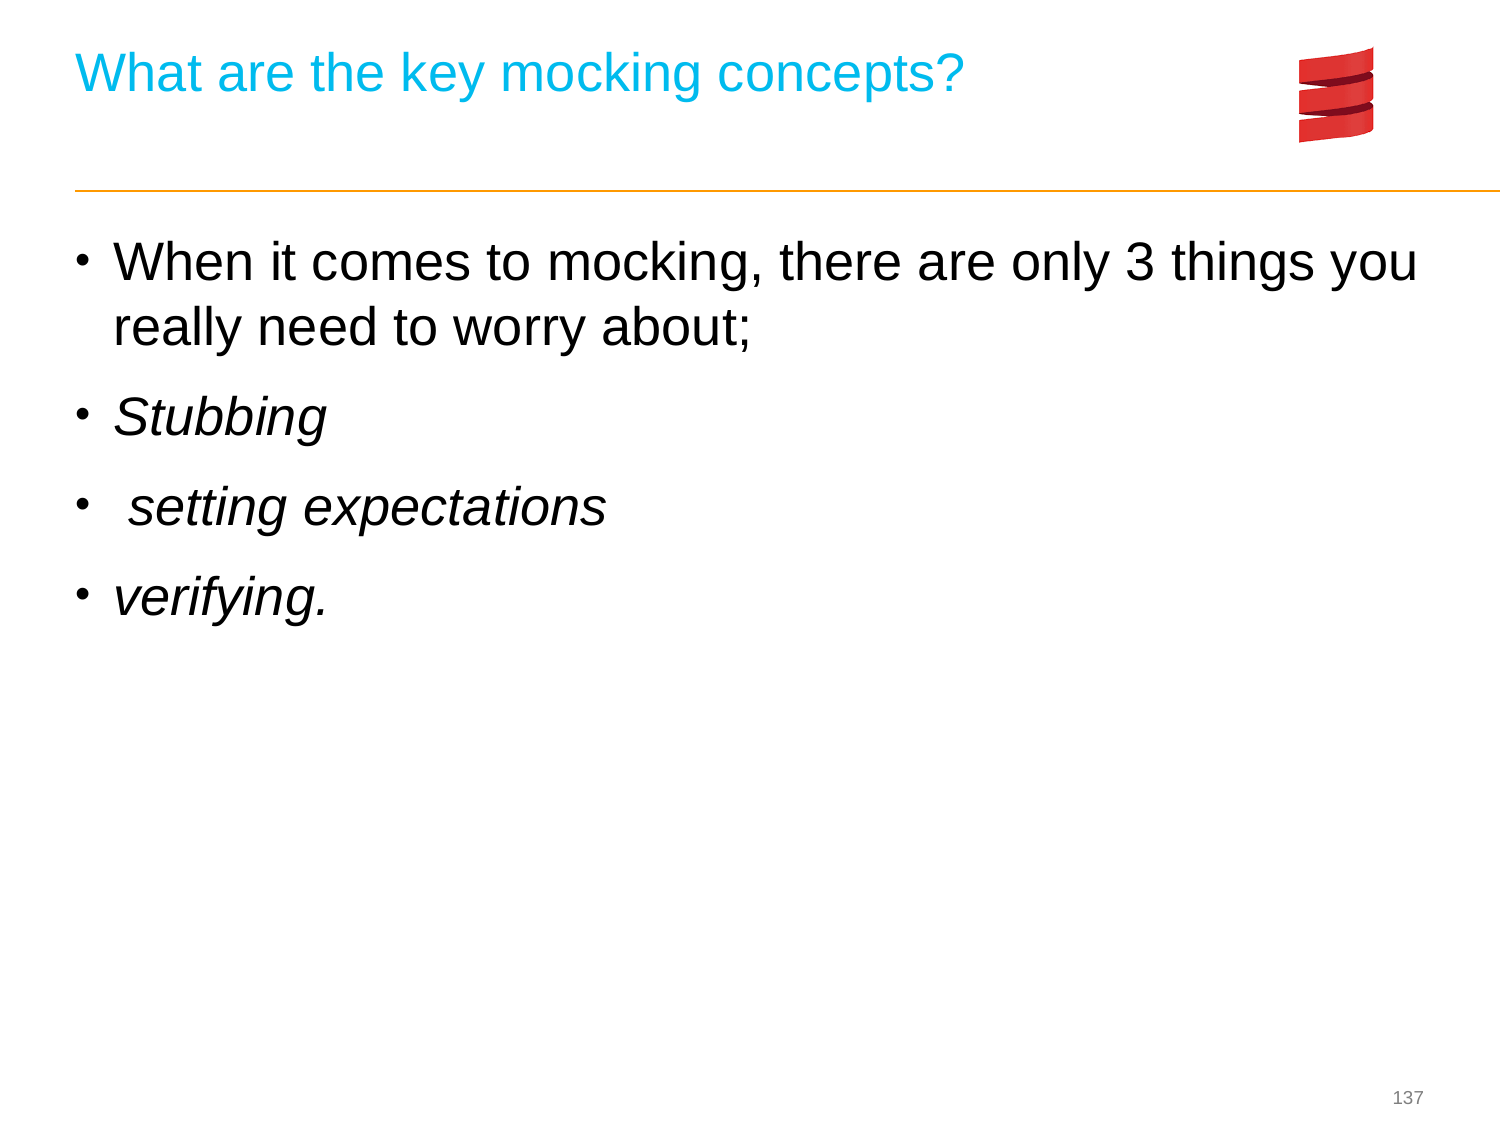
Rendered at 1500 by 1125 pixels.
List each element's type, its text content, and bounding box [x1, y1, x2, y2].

title What are the key mocking concepts? [75, 27, 1422, 157]
list When it comes to mocking, there are only 3 things you really need to worry about; Stubbing setting expectations verifying. [75, 226, 1425, 1018]
